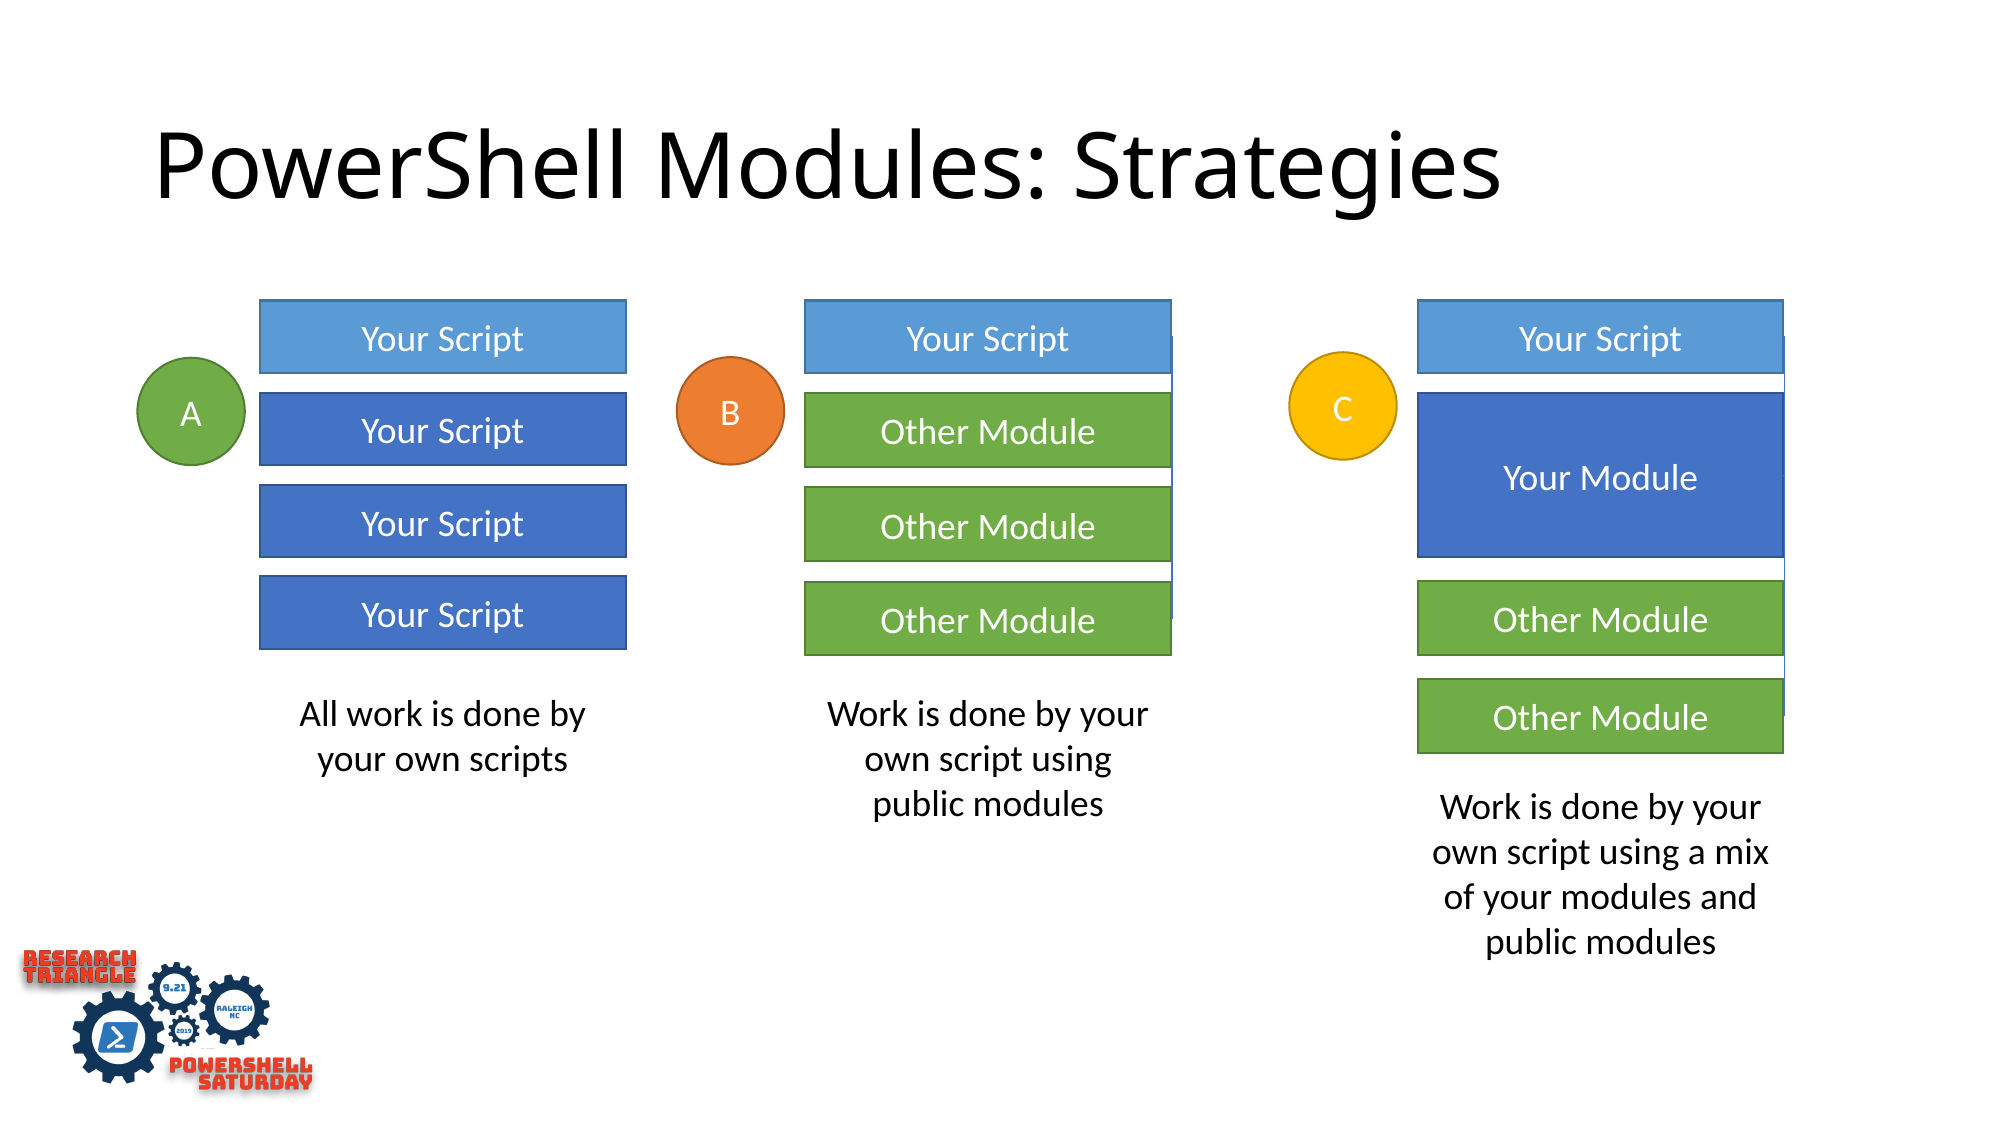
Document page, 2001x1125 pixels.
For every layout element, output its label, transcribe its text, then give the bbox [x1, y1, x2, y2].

title PowerShell Modules: Strategies [137, 59, 1863, 278]
text_box Your Module [1417, 392, 1783, 558]
text_box Work is done by your own script using a mix of your modules and public modules [1412, 774, 1789, 947]
text_box Other Module [804, 581, 1172, 656]
text_box B [675, 356, 786, 466]
text_box Your Script [259, 484, 627, 558]
text_box C [1288, 351, 1398, 461]
text_box Your Script [1417, 299, 1784, 374]
text_box A [136, 356, 246, 467]
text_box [0, 947, 2000, 1125]
text_box Your Script [804, 299, 1172, 374]
text_box Other Module [804, 486, 1170, 562]
text_box Work is done by your own script using public modules [800, 681, 1177, 831]
text_box Your Script [259, 392, 627, 466]
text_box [1170, 336, 1174, 619]
text_box Your Script [259, 575, 627, 650]
text_box Other Module [1417, 678, 1784, 754]
text_box Other Module [1417, 580, 1783, 656]
text_box Other Module [804, 392, 1170, 468]
text_box All work is done by your own scripts [254, 681, 631, 786]
text_box Your Script [259, 299, 627, 374]
